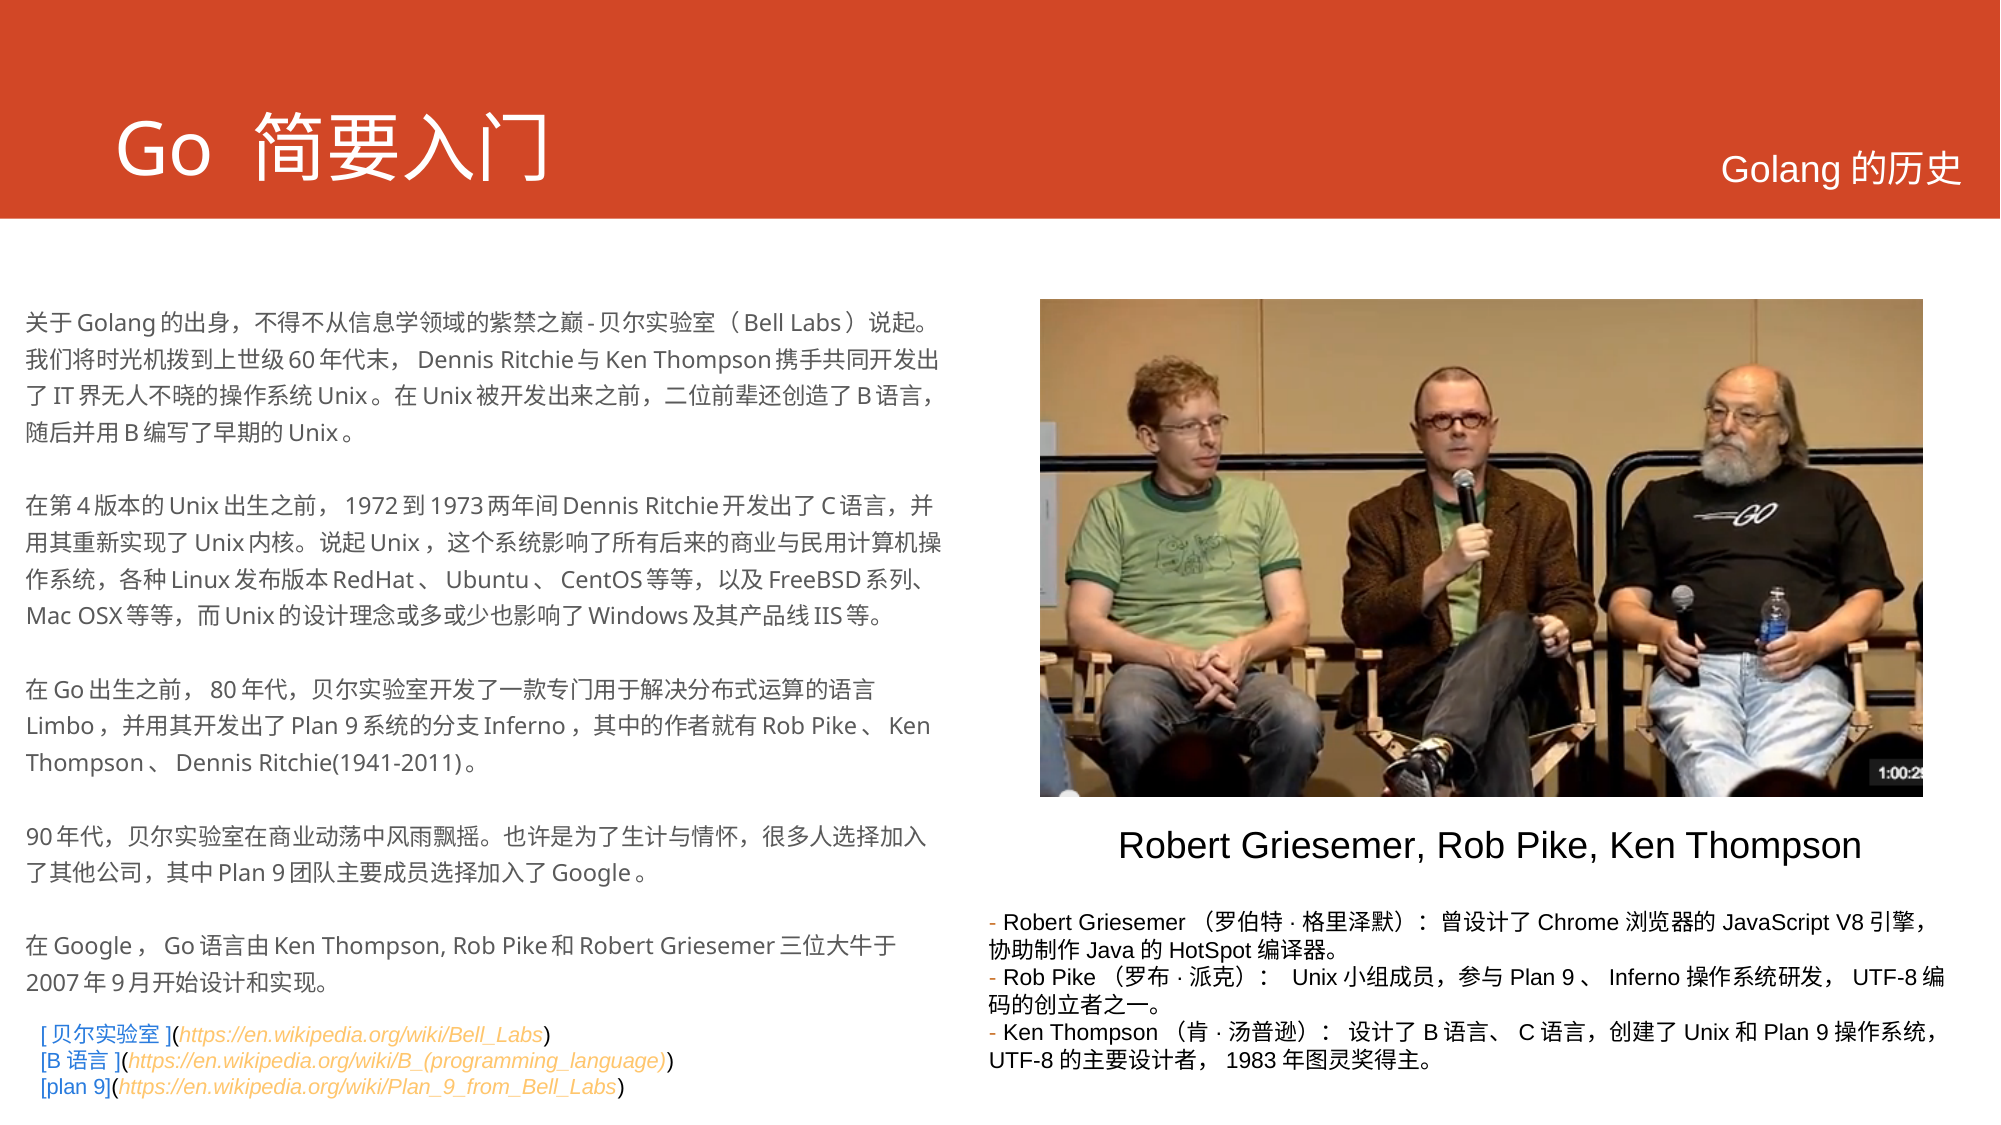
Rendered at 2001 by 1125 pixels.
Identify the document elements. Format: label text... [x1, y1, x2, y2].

text_box Robert Griesemer, Rob Pike, Ken Thompson [1103, 814, 1878, 874]
text_box - Robert Griesemer（罗伯特·格里泽默）：曾设计了Chrome浏览器的JavaScript V8引擎，协助制作Java的HotSpot编译器。 - Rob Pike（罗布·派克）： Unix小组成员，参与Plan 9、Inferno操作系统研发，UTF-8编码的创立者之一。 - Ken Thompson（肯·汤普逊）： 设计了B语言、C语言，创建了Unix和Plan 9操作系统，UTF-8的主要设计者，1983年图灵奖得主。 [974, 900, 1974, 1081]
title Go 简要入门 [99, 0, 1863, 199]
text_box Golang的历史 [1705, 137, 1978, 198]
list 关于Golang的出身，不得不从信息学领域的紫禁之巅-贝尔实验室（Bell Labs）说起。我们将时光机拨到上世级60年代末，Dennis Ritchie与Ken Thompson携手共同开发出了IT界无人不晓的操作系统Unix。在Unix被开发出来之前，二位前辈还创造了B语言，随后并用B编写了早期的Unix。 在第4版本的Unix出生之前，1972到1973两年间Dennis Ritchie开发出了C语言，并用其重新实现了Unix内核。说起Unix，这个系统影响了所有后来的商业与民用计算机操作系统，各种Linux发布版本RedHat、Ubuntu、CentOS等等，以及FreeBSD系列、Mac OSX等等，而Unix的设计理念或多或少也影响了Windows及其产品线IIS等。 在Go出生之前，80年代，贝尔实验室开发了一款专门用于解决分布式运算的语言Limbo，并用其开发出了Plan 9系统的分支Inferno，其中的作者就有Rob Pike、Ken Thompson、Dennis Ritchie(1941-2011)。 90年代，贝尔实验室在商业动荡中风雨飘摇。也许是为了生计与情怀，很多人选择加入了其他公司，其中Plan 9团队主要成员选择加入了Google。 在Google，Go语言由Ken Thompson, Rob Pike和Robert Griesemer三位大牛于2007年9月开始设计和实现。 [25, 299, 943, 1013]
text_box [贝尔实验室](https://en.wikipedia.org/wiki/Bell_Labs) [B语言](https://en.wikipedia.org/wiki/B_(programming_language)) [plan 9](https://en.wikipedia.org/wiki/Plan_9_from_Bell_Labs) [25, 1013, 1393, 1107]
picture [1040, 299, 1923, 797]
